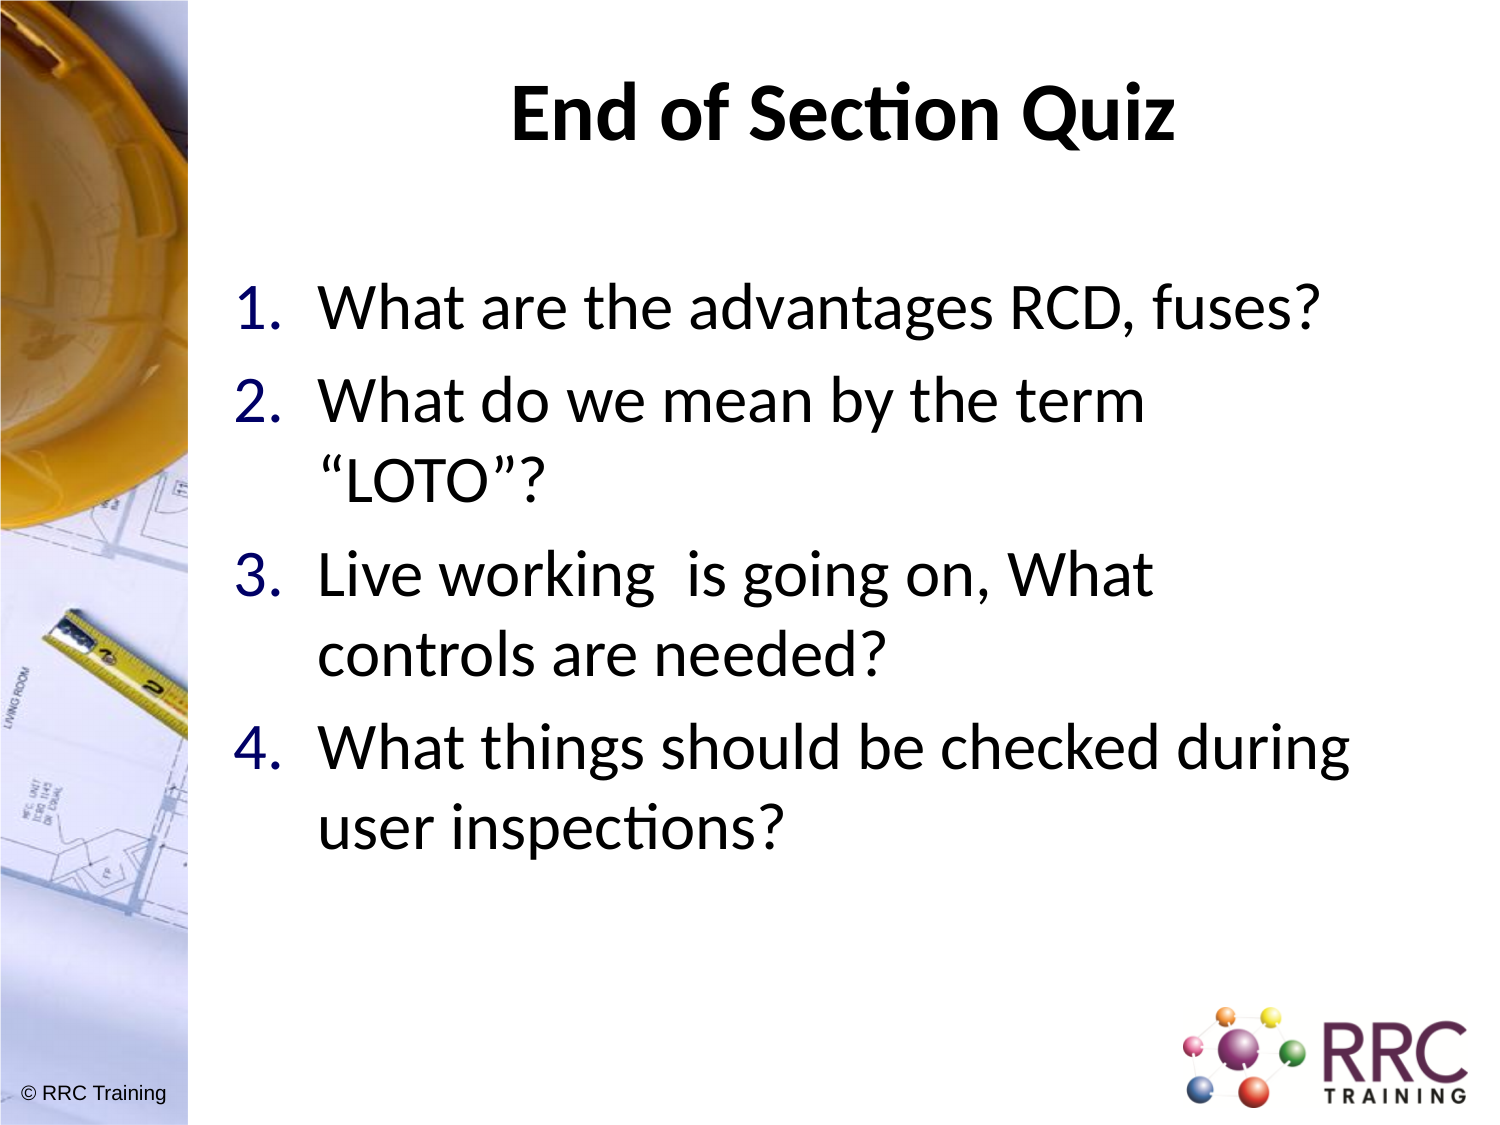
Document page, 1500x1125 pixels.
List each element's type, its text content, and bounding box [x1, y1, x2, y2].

title End of Section Quiz [187, 30, 1500, 165]
picture [1, 1, 187, 1124]
list What are the advantages RCD, fuses? What do we mean by the term “LOTO”? Live working is going on, What controls are needed? What things should be checked during user inspections? [218, 255, 1388, 1008]
picture [1183, 1007, 1468, 1108]
